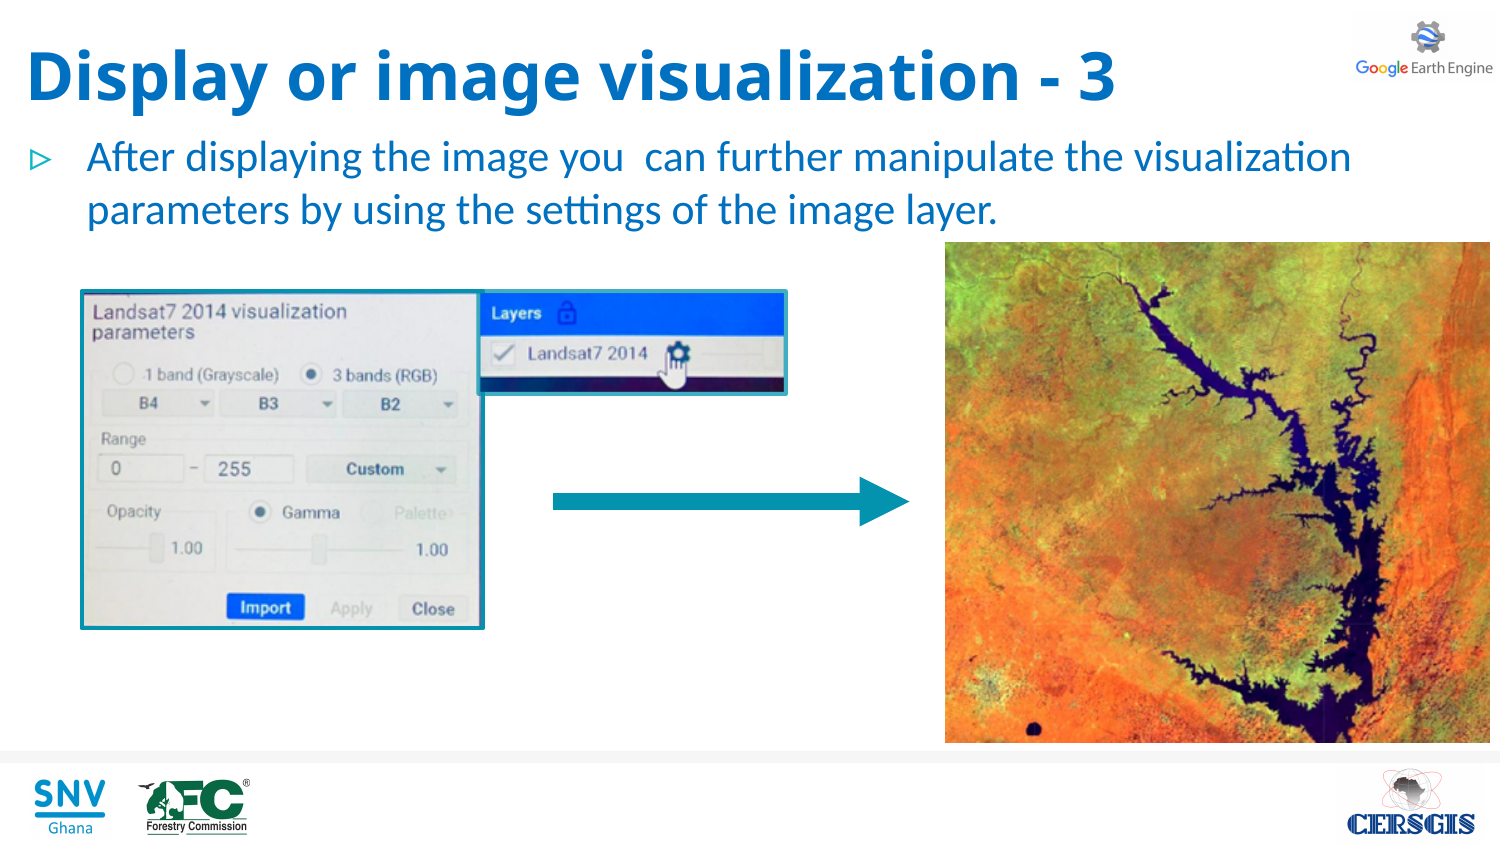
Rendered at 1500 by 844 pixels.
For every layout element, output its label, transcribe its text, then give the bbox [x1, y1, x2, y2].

picture [1337, 763, 1484, 844]
title Display or image visualization - 3 [10, 29, 1418, 130]
list After displaying the image you can further manipulate the visualization parameters by using the settings of the image layer. [15, 113, 1438, 243]
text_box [83, 293, 784, 627]
picture [138, 772, 250, 842]
picture [1351, 11, 1498, 83]
picture [944, 242, 1490, 743]
picture [29, 775, 111, 839]
